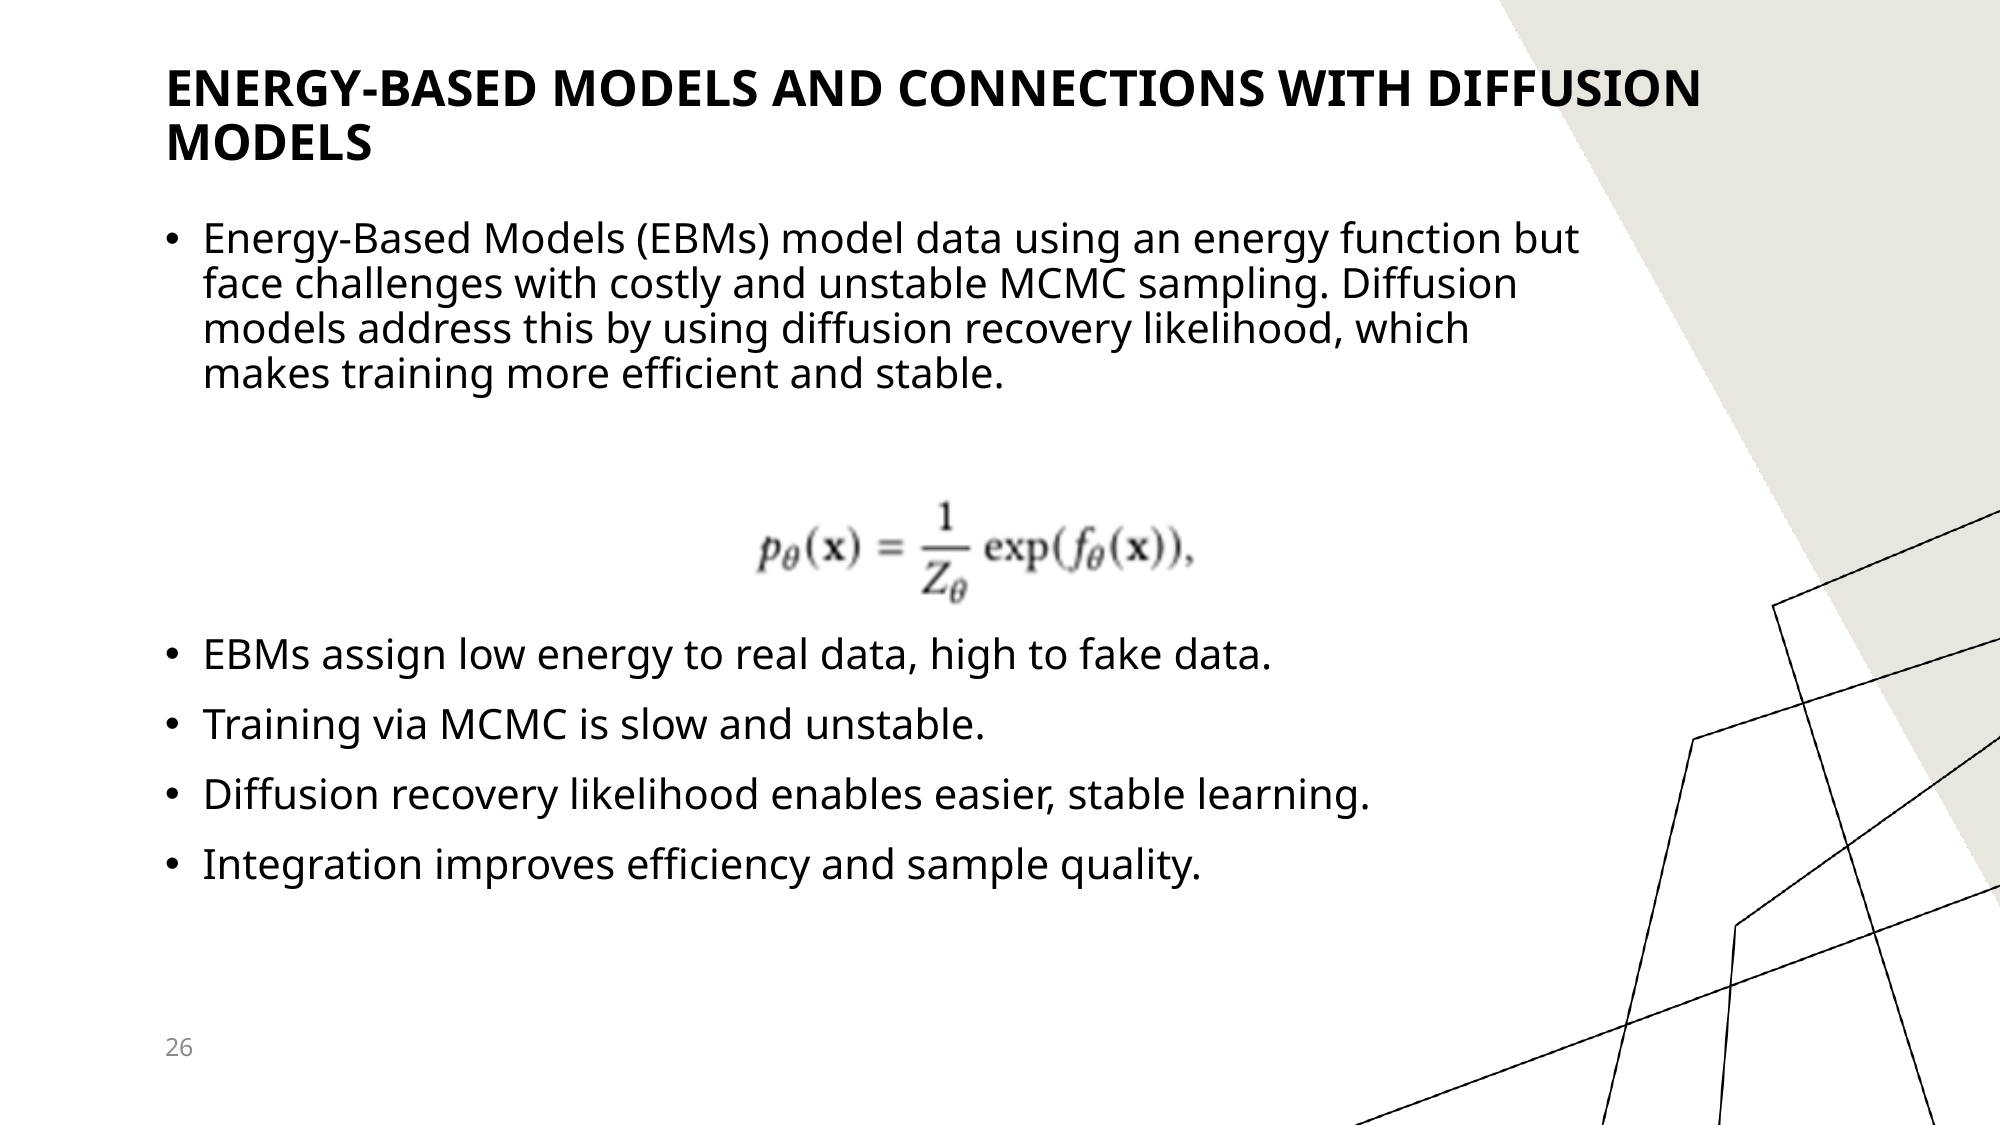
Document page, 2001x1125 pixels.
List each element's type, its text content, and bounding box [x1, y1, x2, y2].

picture [675, 484, 1225, 627]
picture [1281, 0, 2000, 1125]
list Energy-Based Models (EBMs) model data using an energy function but face challenges with costly and unstable MCMC sampling. Diffusion models address this by using diffusion recovery likelihood, which makes training more efficient and stable. EBMs assign low energy to real data, high to fake data. Training via MCMC is slow and unstable. Diffusion recovery likelihood enables easier, stable learning. Integration improves efficiency and sample quality. [150, 210, 1610, 1023]
title Energy-based Models and Connections with Diffusion Models [150, 70, 1926, 236]
slide_number 26 [150, 1024, 254, 1074]
